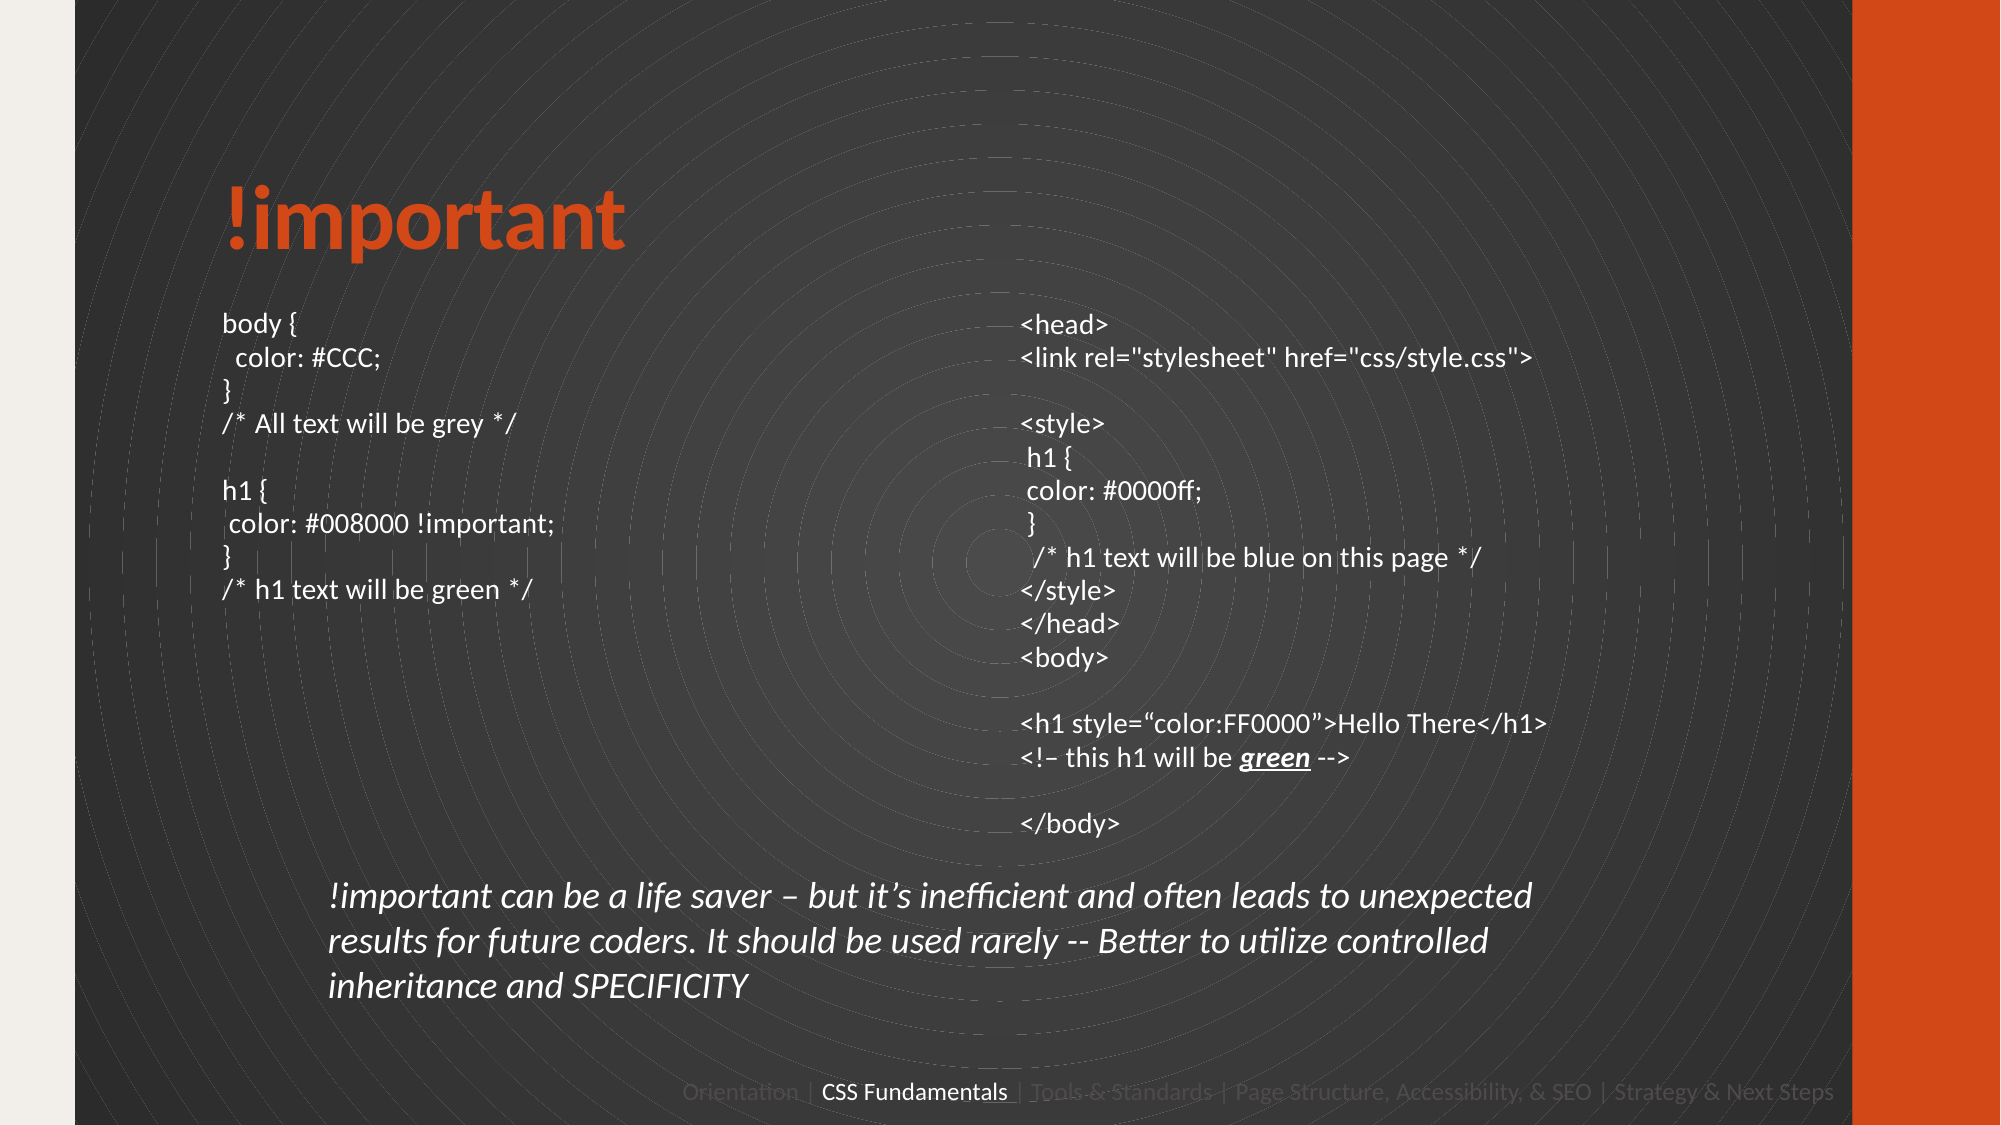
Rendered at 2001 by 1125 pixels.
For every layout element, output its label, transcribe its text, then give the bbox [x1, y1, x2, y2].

text_box Orientation | CSS Fundamentals | Tools & Standards | Page Structure, Accessibility, & SEO | Strategy & Next Steps [72, 1068, 1851, 1113]
list <head> <link rel="stylesheet" href="css/style.css"> <style> h1 { color: #0000ff; } /* h1 text will be blue on this page */ </style> </head> <body> <h1 style=“color:FF0000”>Hello There</h1> <!– this h1 will be green --> </body> [1005, 299, 1740, 864]
list body { color: #CCC; } /* All text will be grey */ h1 { color: #008000 !important; } /* h1 text will be green */ [206, 299, 896, 1014]
text_box !important can be a life saver – but it’s inefficient and often leads to unexpected results for future coders. It should be used rarely -- Better to utilize controlled inheritance and SPECIFICITY [313, 863, 1611, 1014]
title !important [206, 48, 1797, 278]
